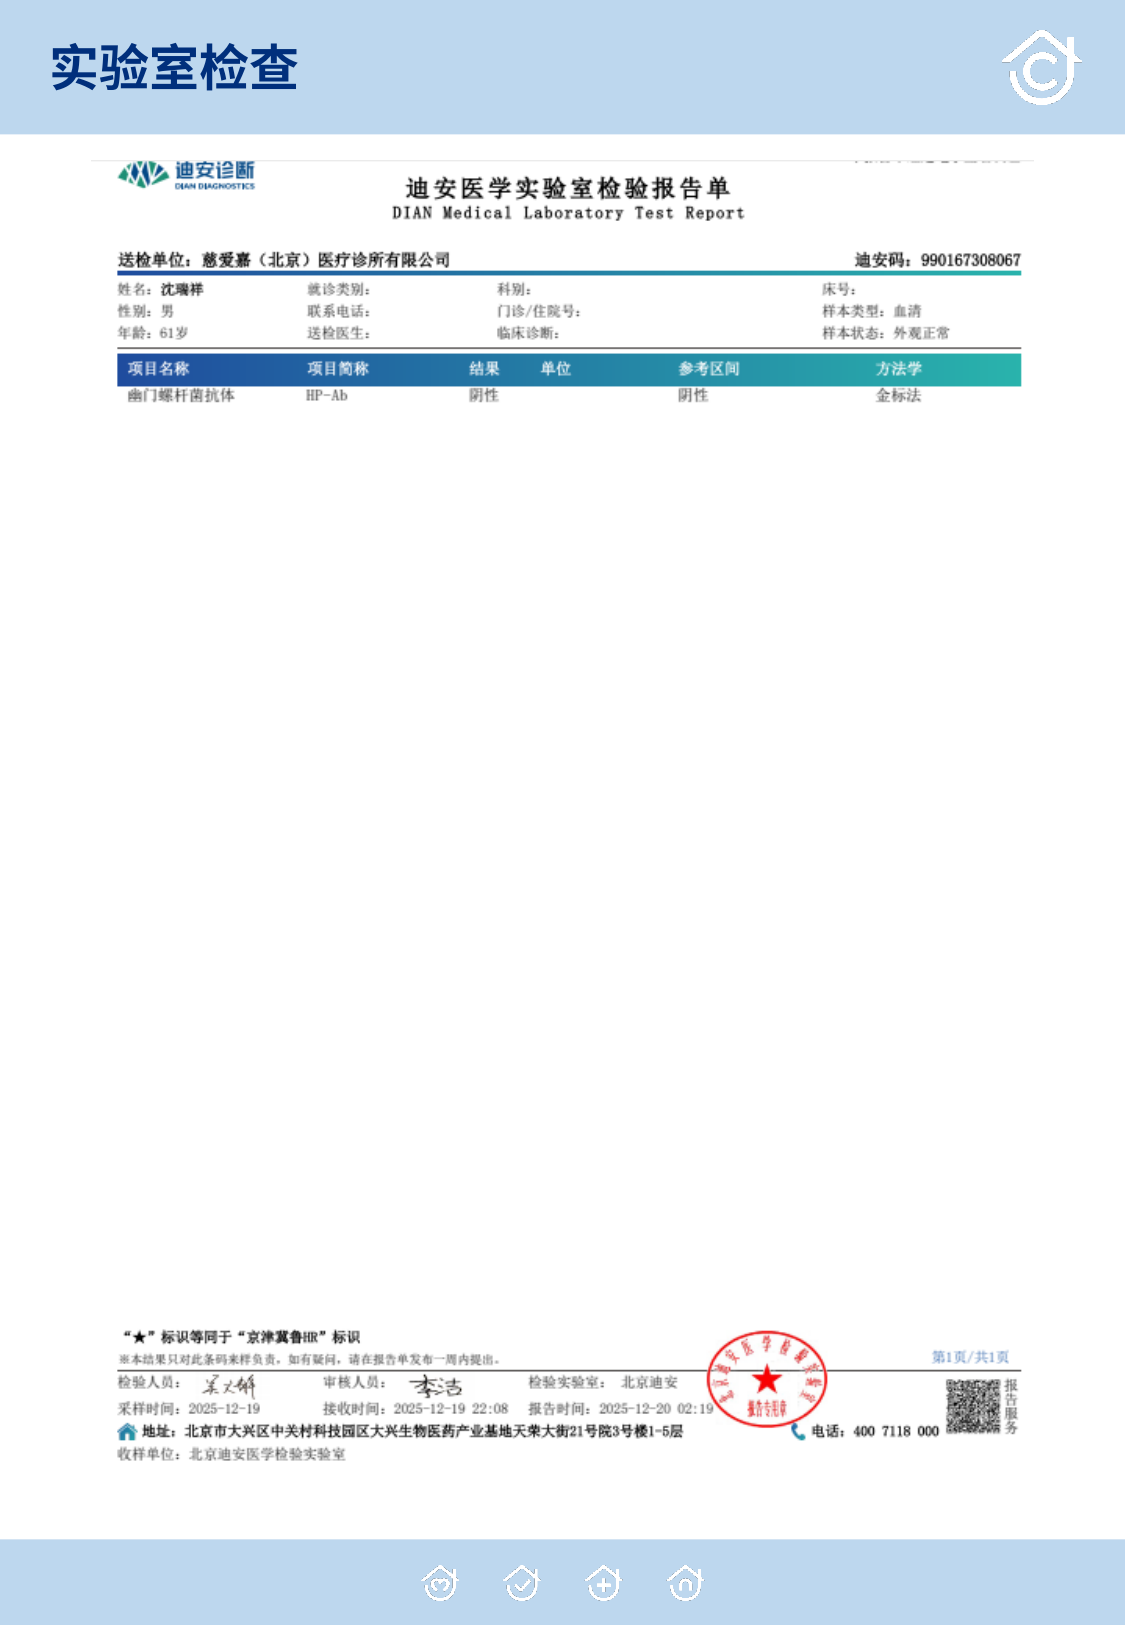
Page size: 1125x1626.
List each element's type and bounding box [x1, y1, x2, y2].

picture [91, 160, 1034, 1464]
picture [420, 1565, 705, 1601]
picture [992, 17, 1091, 117]
